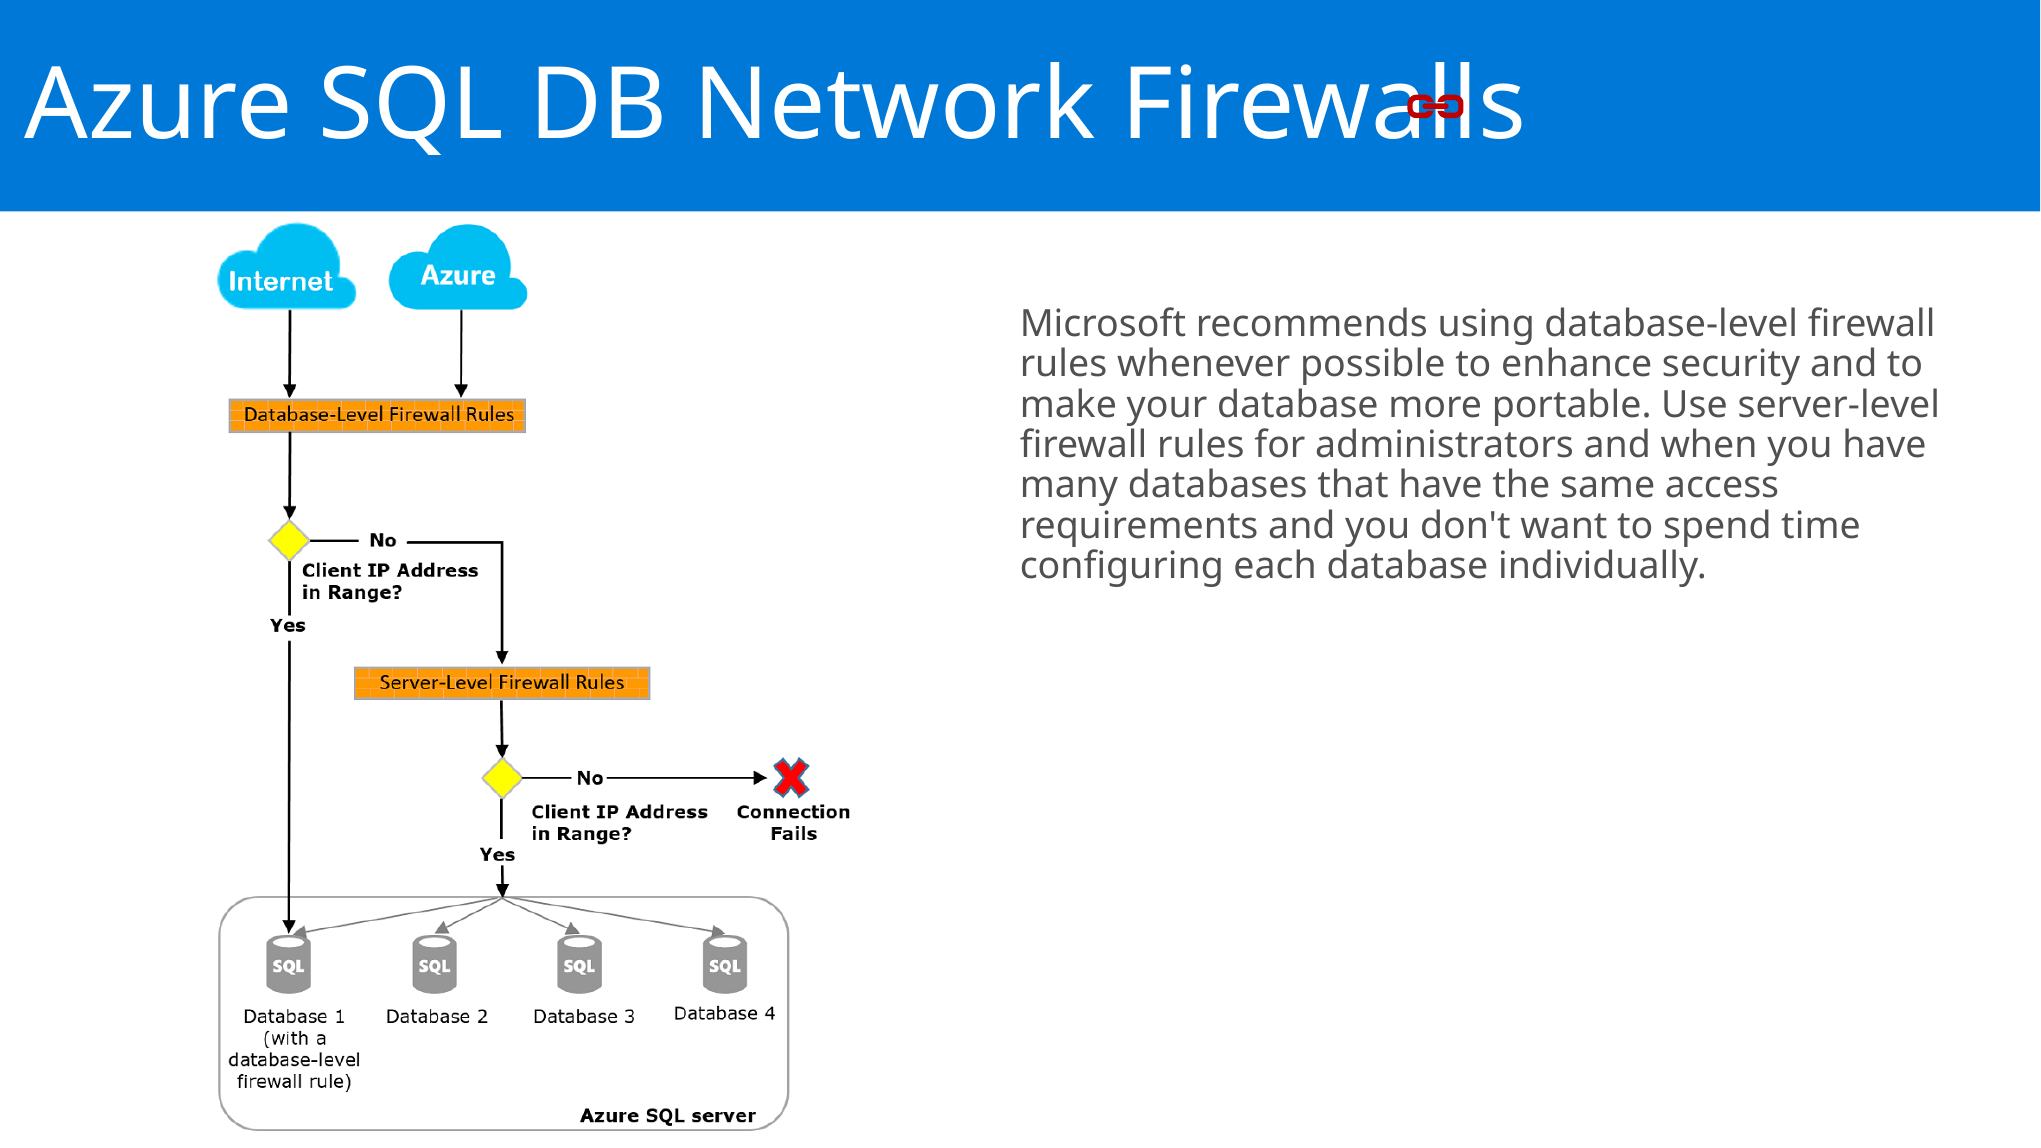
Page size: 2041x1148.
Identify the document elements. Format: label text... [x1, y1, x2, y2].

picture [1405, 92, 1464, 119]
picture [212, 218, 857, 1138]
text_box Azure SQL DB Network Firewalls [0, 0, 2041, 212]
text_box Microsoft recommends using database-level firewall rules whenever possible to enhance security and to make your database more portable. Use server-level firewall rules for administrators and when you have many databases that have the same access requirements and you don't want to spend time configuring each database individually. [989, 279, 1990, 611]
